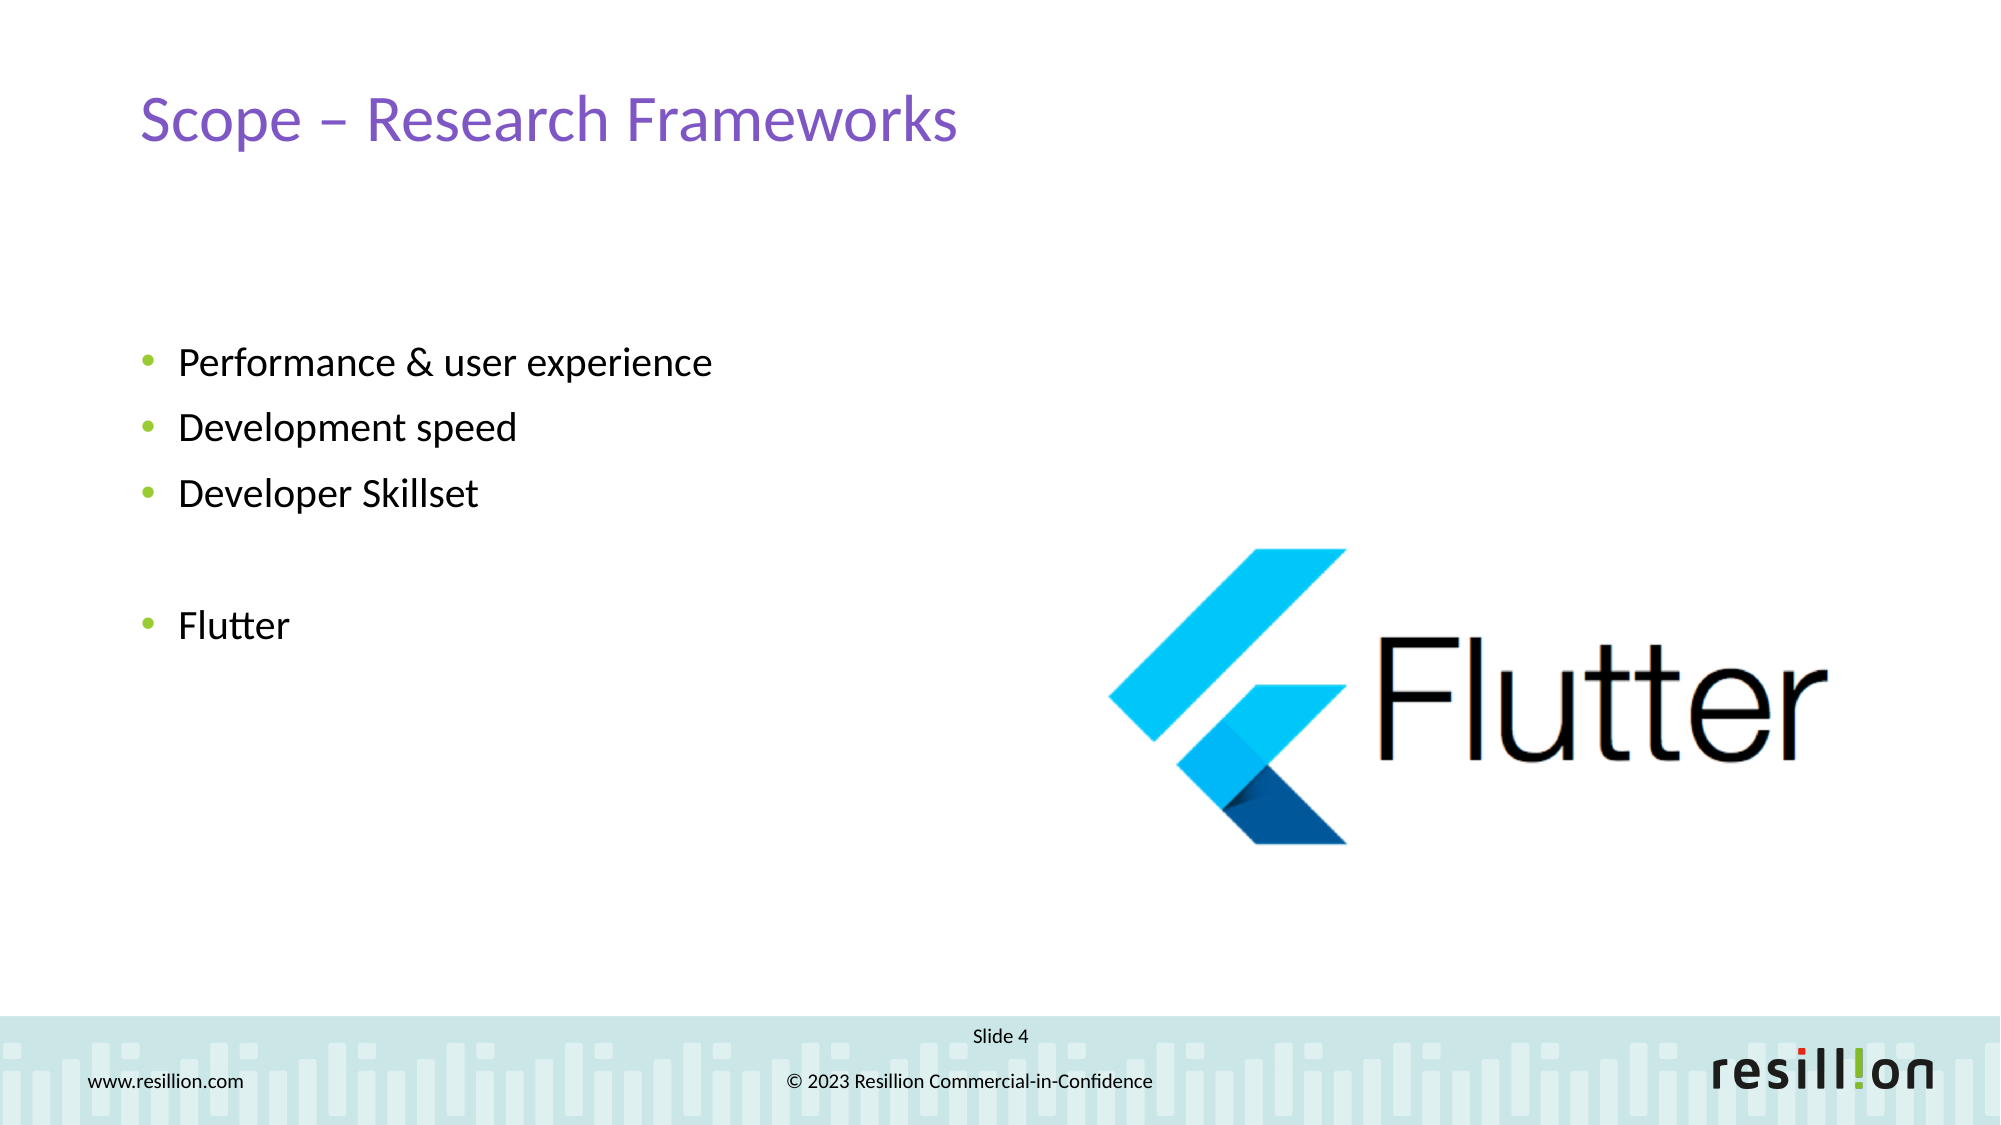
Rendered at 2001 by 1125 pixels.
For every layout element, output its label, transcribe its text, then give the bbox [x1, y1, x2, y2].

picture [0, 1016, 2001, 1125]
list Scope – Research Frameworks [125, 76, 1465, 187]
picture [1064, 506, 1865, 886]
list Performance & user experience Development speed Developer Skillset Flutter [125, 332, 1681, 969]
